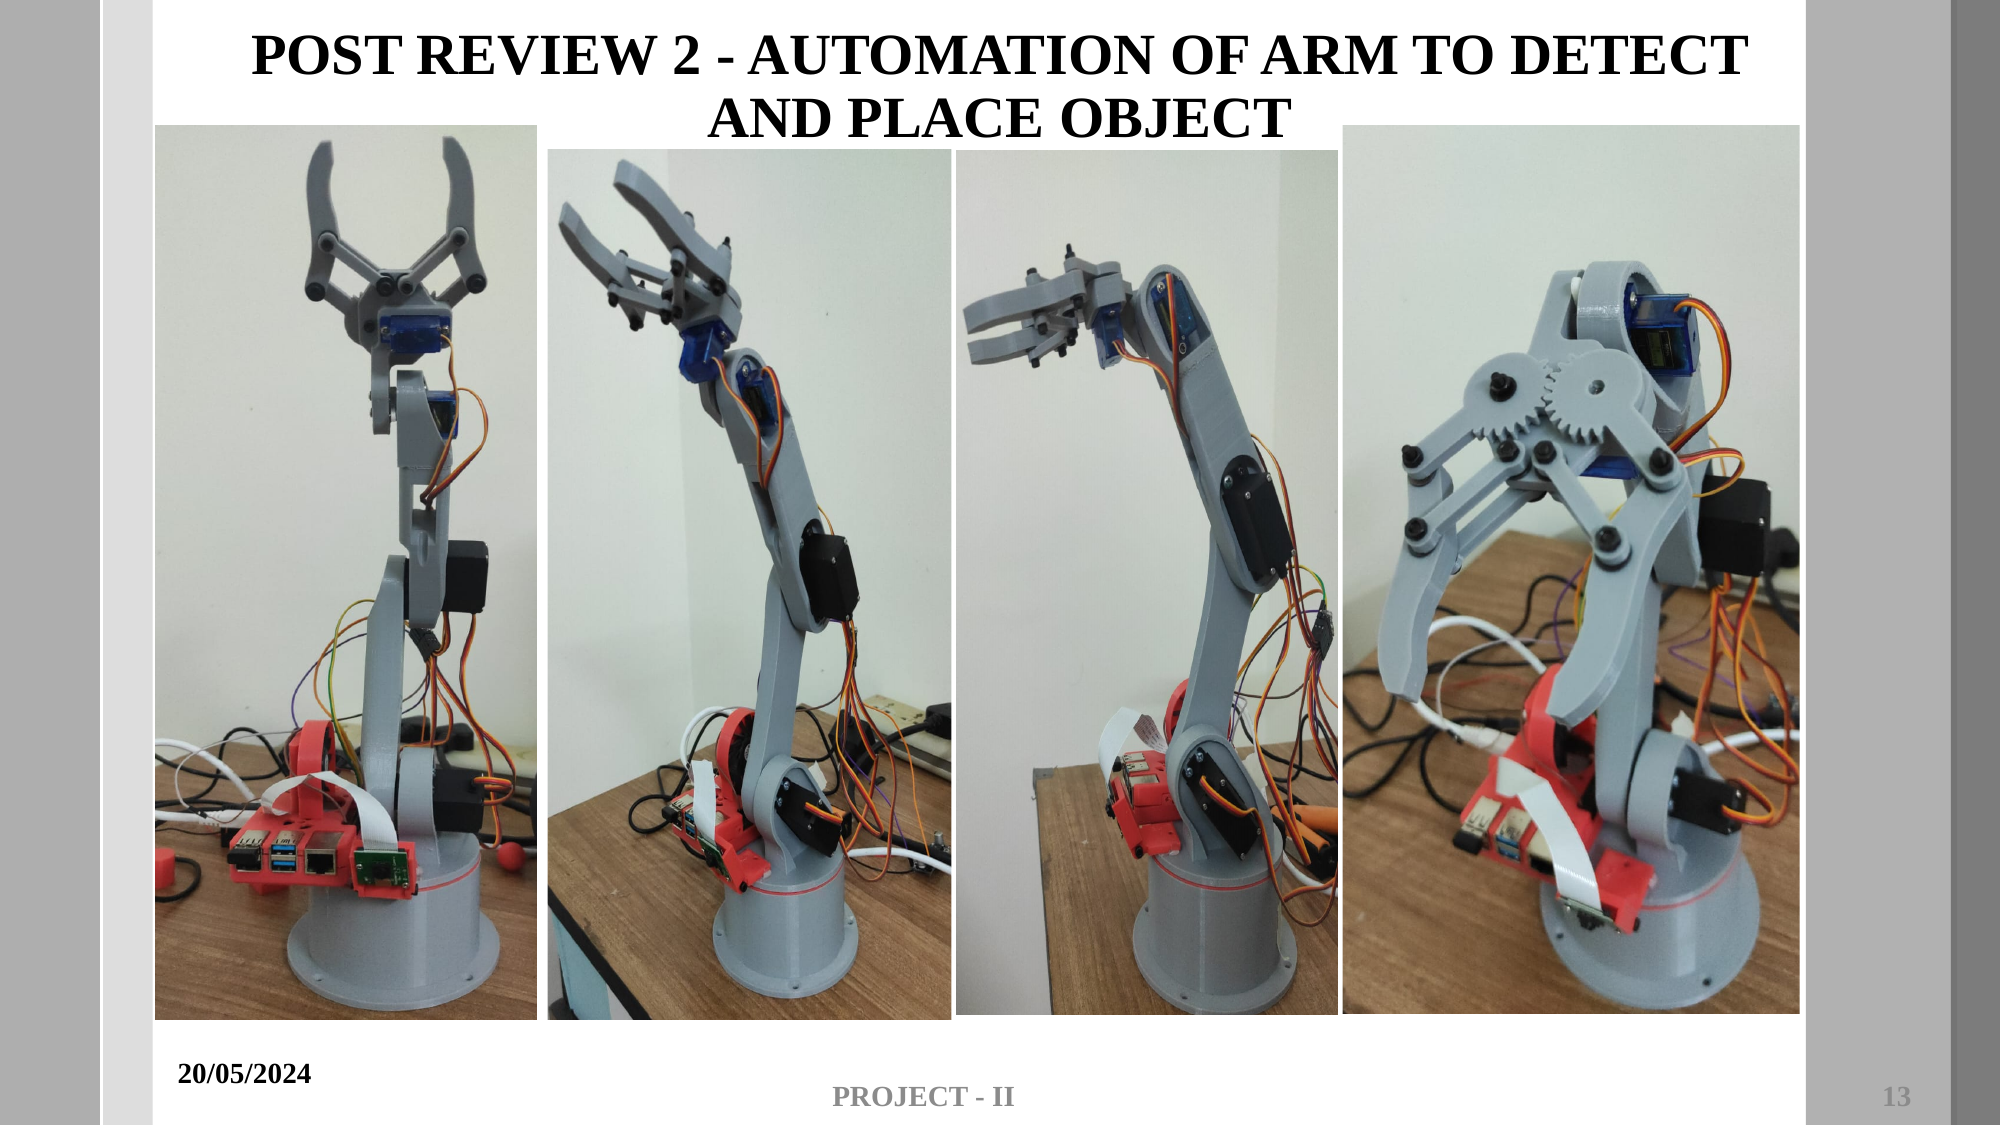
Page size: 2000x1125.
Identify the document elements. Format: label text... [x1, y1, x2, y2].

picture [1342, 125, 1800, 1015]
list POST REVIEW 2 - AUTOMATION OF ARM TO DETECT AND PLACE OBJECT [168, 17, 1831, 194]
picture [956, 150, 1338, 1016]
slide_number 13 [1826, 1065, 1927, 1125]
picture [154, 125, 537, 1020]
picture [547, 148, 952, 1020]
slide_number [162, 1041, 363, 1102]
footer PROJECT - II [817, 1065, 1053, 1125]
